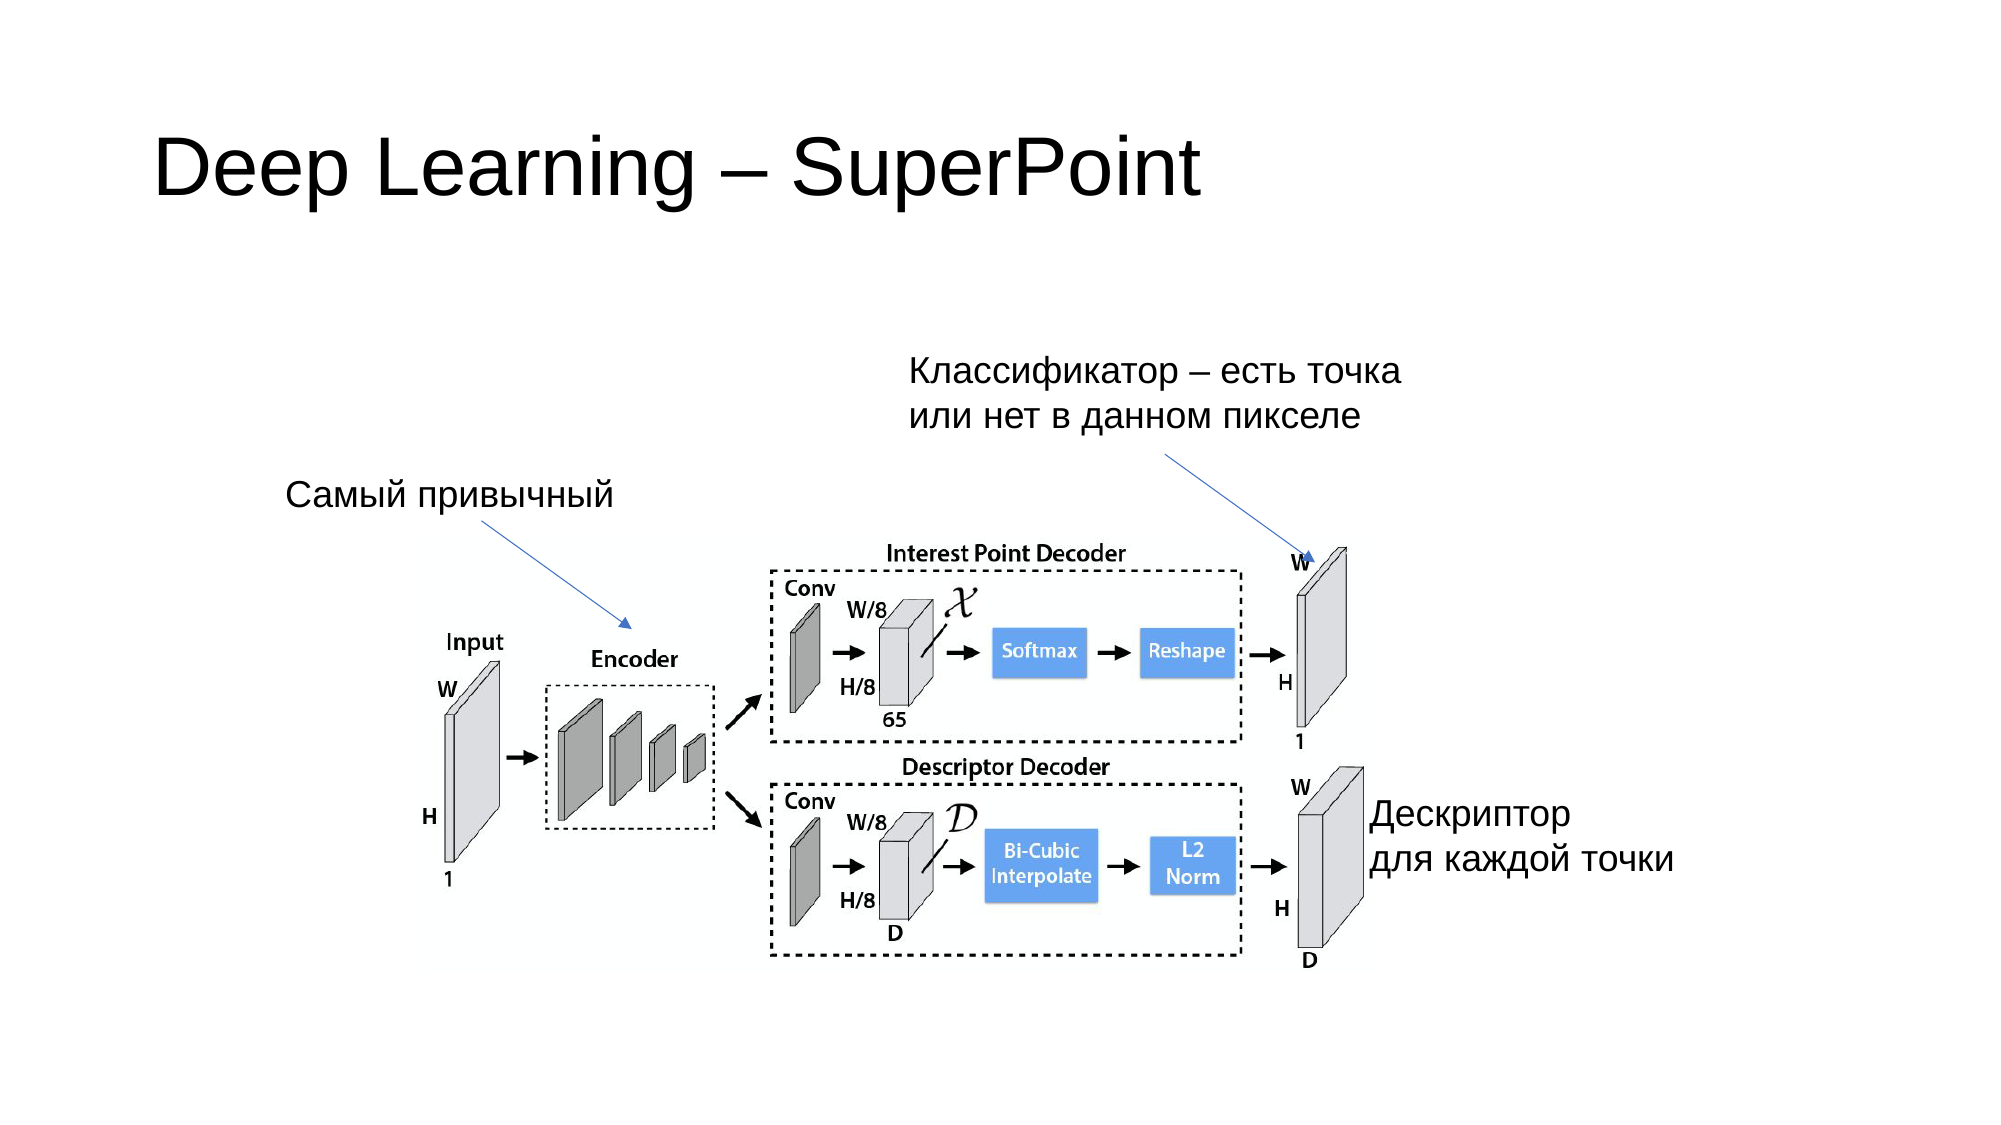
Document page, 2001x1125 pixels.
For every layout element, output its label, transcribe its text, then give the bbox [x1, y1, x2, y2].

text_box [1164, 454, 1316, 563]
text_box Классификатор – есть точка или нет в данном пикселе [893, 338, 1417, 444]
text_box Дескриптор для каждой точки [1378, 781, 1690, 887]
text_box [481, 520, 632, 630]
text_box Самый привычный [270, 462, 630, 523]
picture [419, 523, 1378, 973]
title Deep Learning – SuperPoint [137, 59, 1863, 278]
